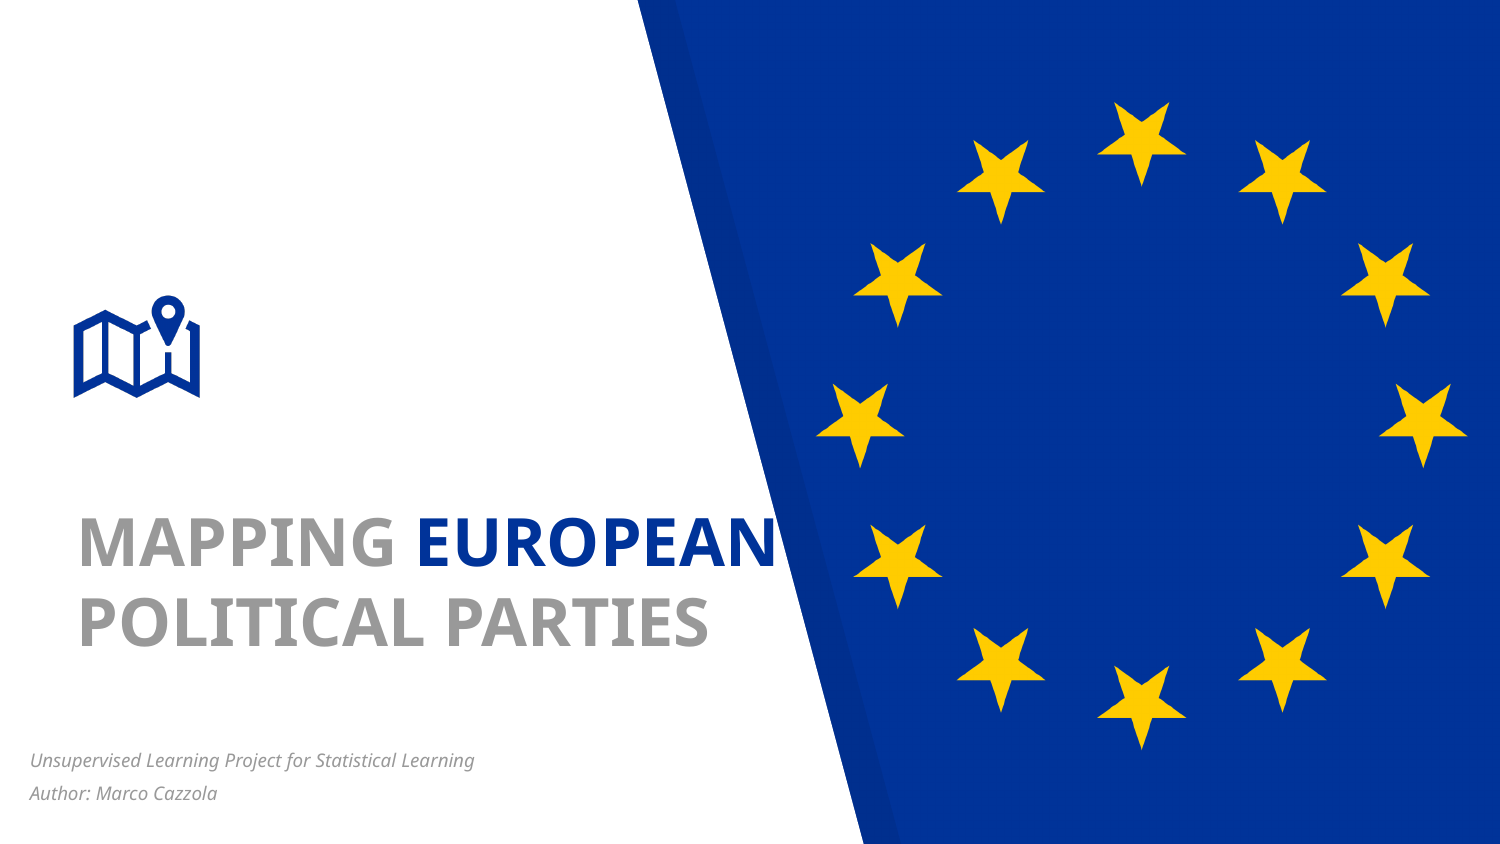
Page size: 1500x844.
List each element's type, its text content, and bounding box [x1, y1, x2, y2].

picture [61, 271, 212, 423]
title MAPPING EUROPEAN POLITICAL PARTIES [61, 480, 797, 675]
text_box Unsupervised Learning Project for Statistical Learning Author: Marco Cazzola [29, 732, 633, 821]
picture [638, 0, 1500, 844]
